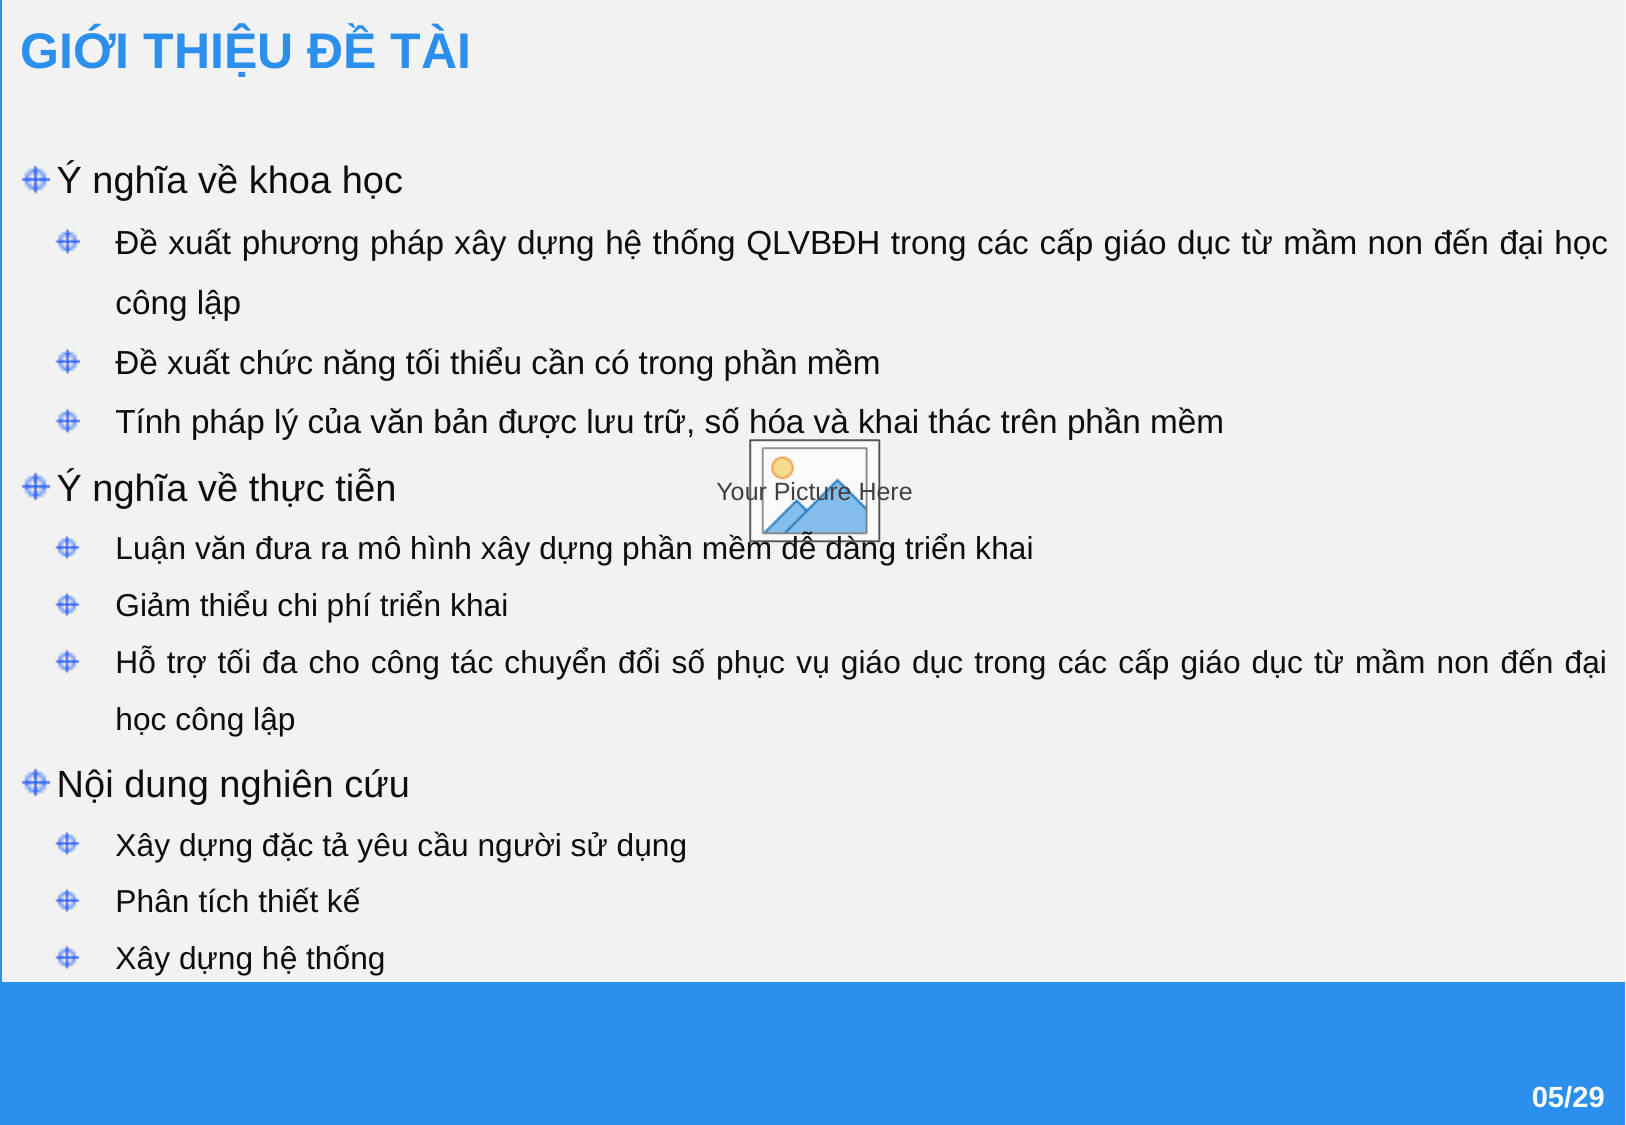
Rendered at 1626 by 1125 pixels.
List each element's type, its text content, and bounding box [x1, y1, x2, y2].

text_box 05/29 [1355, 1071, 1620, 1121]
picture [2, 0, 1625, 982]
